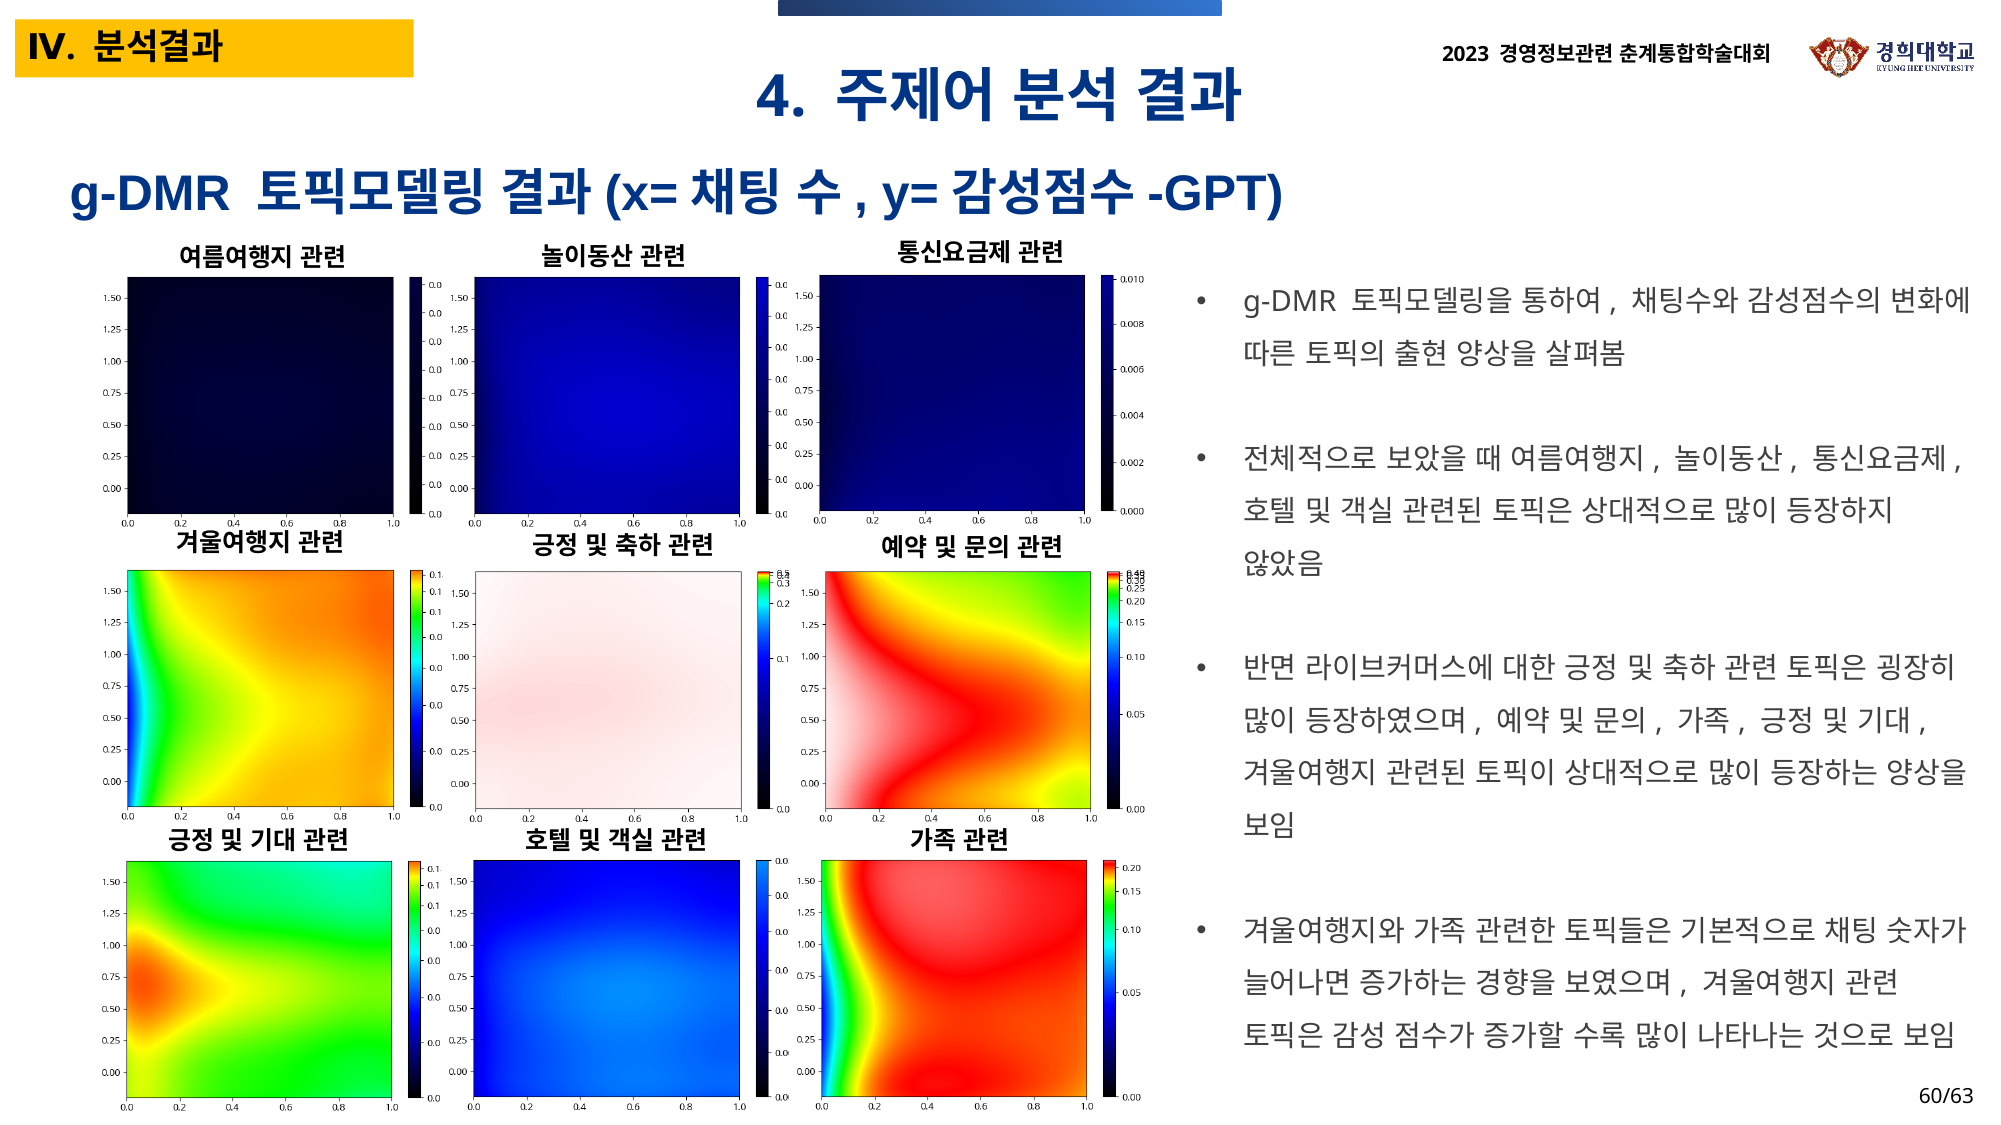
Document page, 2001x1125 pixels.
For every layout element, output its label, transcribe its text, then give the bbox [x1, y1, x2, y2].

text_box [15, 19, 414, 78]
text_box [1407, 33, 1974, 78]
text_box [84, 229, 1156, 1119]
text_box 4. 주제어 분석 결과 [540, 50, 1459, 136]
text_box g-DMR 토픽모델링 결과(x=채팅 수, y=감성점수-GPT) [54, 153, 1459, 229]
text_box g-DMR 토픽모델링을 통하여, 채팅수와 감성점수의 변화에 따른 토픽의 출현 양상을 살펴봄 전체적으로 보았을 때 여름여행지, 놀이동산, 통신요금제, 호텔 및 객실 관련된 토픽은 상대적으로 많이 등장하지 않았음 반면 라이브커머스에 대한 긍정 및 축하 관련 토픽은 굉장히 많이 등장하였으며, 예약 및 문의, 가족, 긍정 및 기대, 겨울여행지 관련된 토픽이 상대적으로 많이 등장하는 양상을 보임 겨울여행지와 가족 관련한 토픽들은 기본적으로 채팅 숫자가 늘어나면 증가하는 경향을 보였으며, 겨울여행지 관련 토픽은 감성 점수가 증가할 수록 많이 나타나는 것으로 보임 반면 가족 관련 토픽은 감성점수와 크게 상관이 없는 것으로 보임 [1181, 257, 1997, 1125]
text_box [777, 0, 1223, 17]
text_box Ⅳ. 분석결과 [12, 16, 306, 74]
